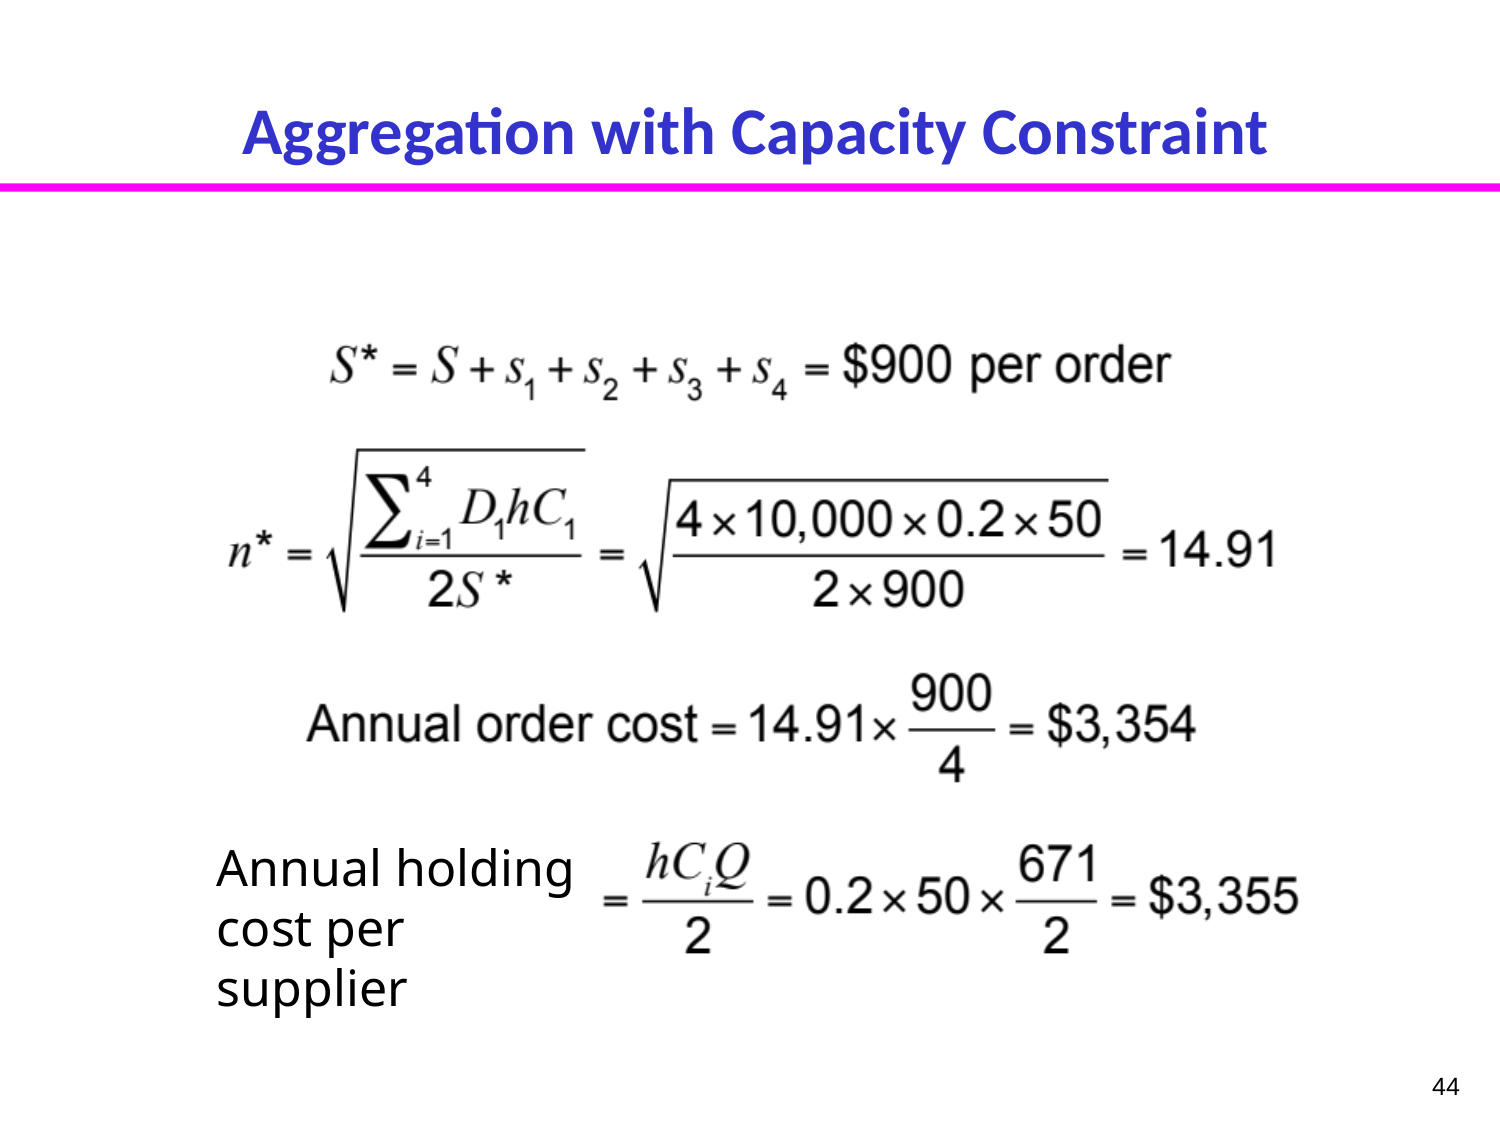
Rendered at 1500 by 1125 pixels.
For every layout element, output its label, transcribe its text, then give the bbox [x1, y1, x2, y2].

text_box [201, 826, 1301, 966]
slide_number 44 [1162, 1062, 1475, 1125]
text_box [325, 329, 1175, 404]
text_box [224, 444, 1276, 617]
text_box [301, 657, 1199, 786]
title Aggregation with Capacity Constraint [62, 62, 1450, 175]
